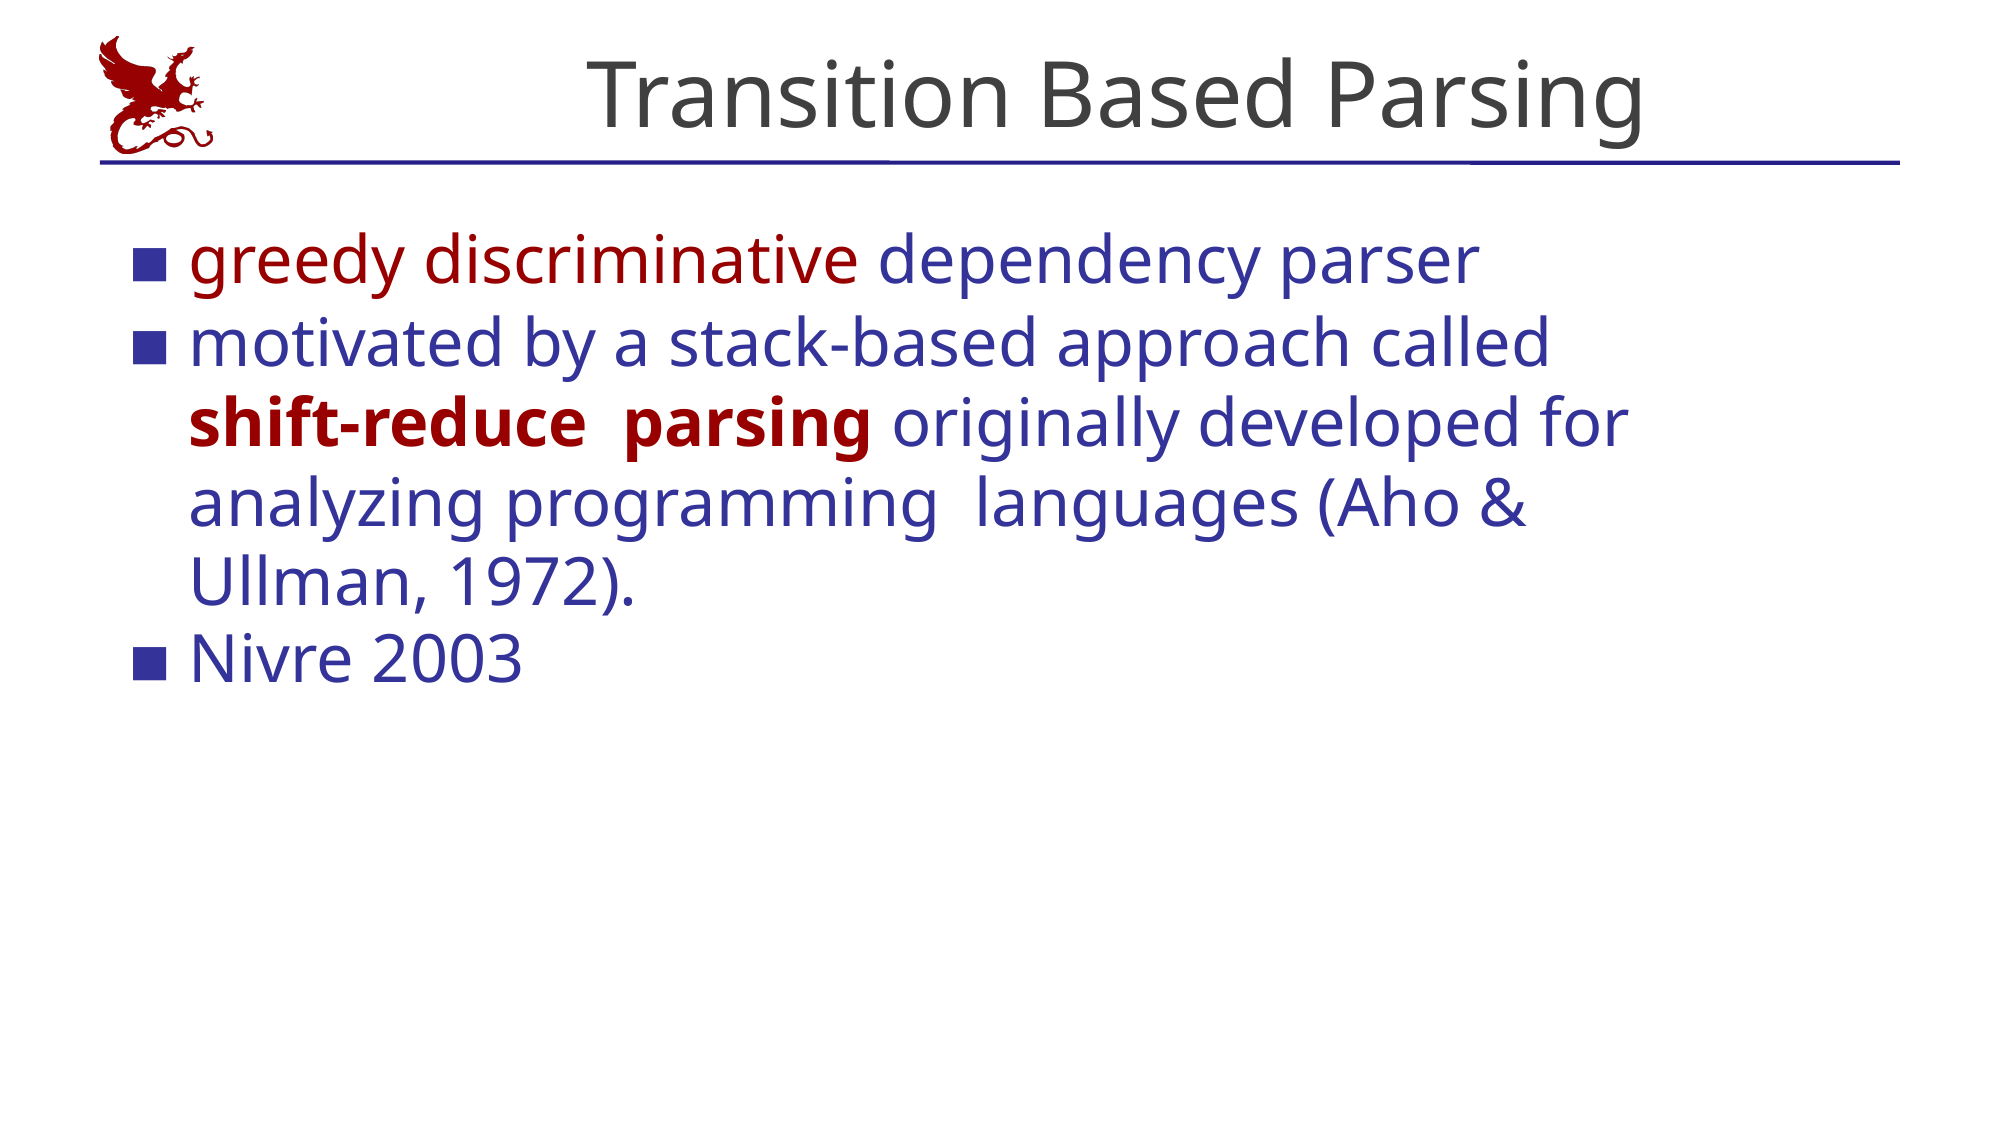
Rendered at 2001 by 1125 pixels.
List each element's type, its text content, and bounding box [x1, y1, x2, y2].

title Transition Based Parsing [584, 33, 1850, 224]
text_box greedy discriminative dependency parser motivated by a stack-based approach called shift-reduce parsing originally developed for analyzing programming languages (Aho & Ullman, 1972). Nivre 2003 [125, 214, 1725, 697]
picture [99, 36, 213, 154]
